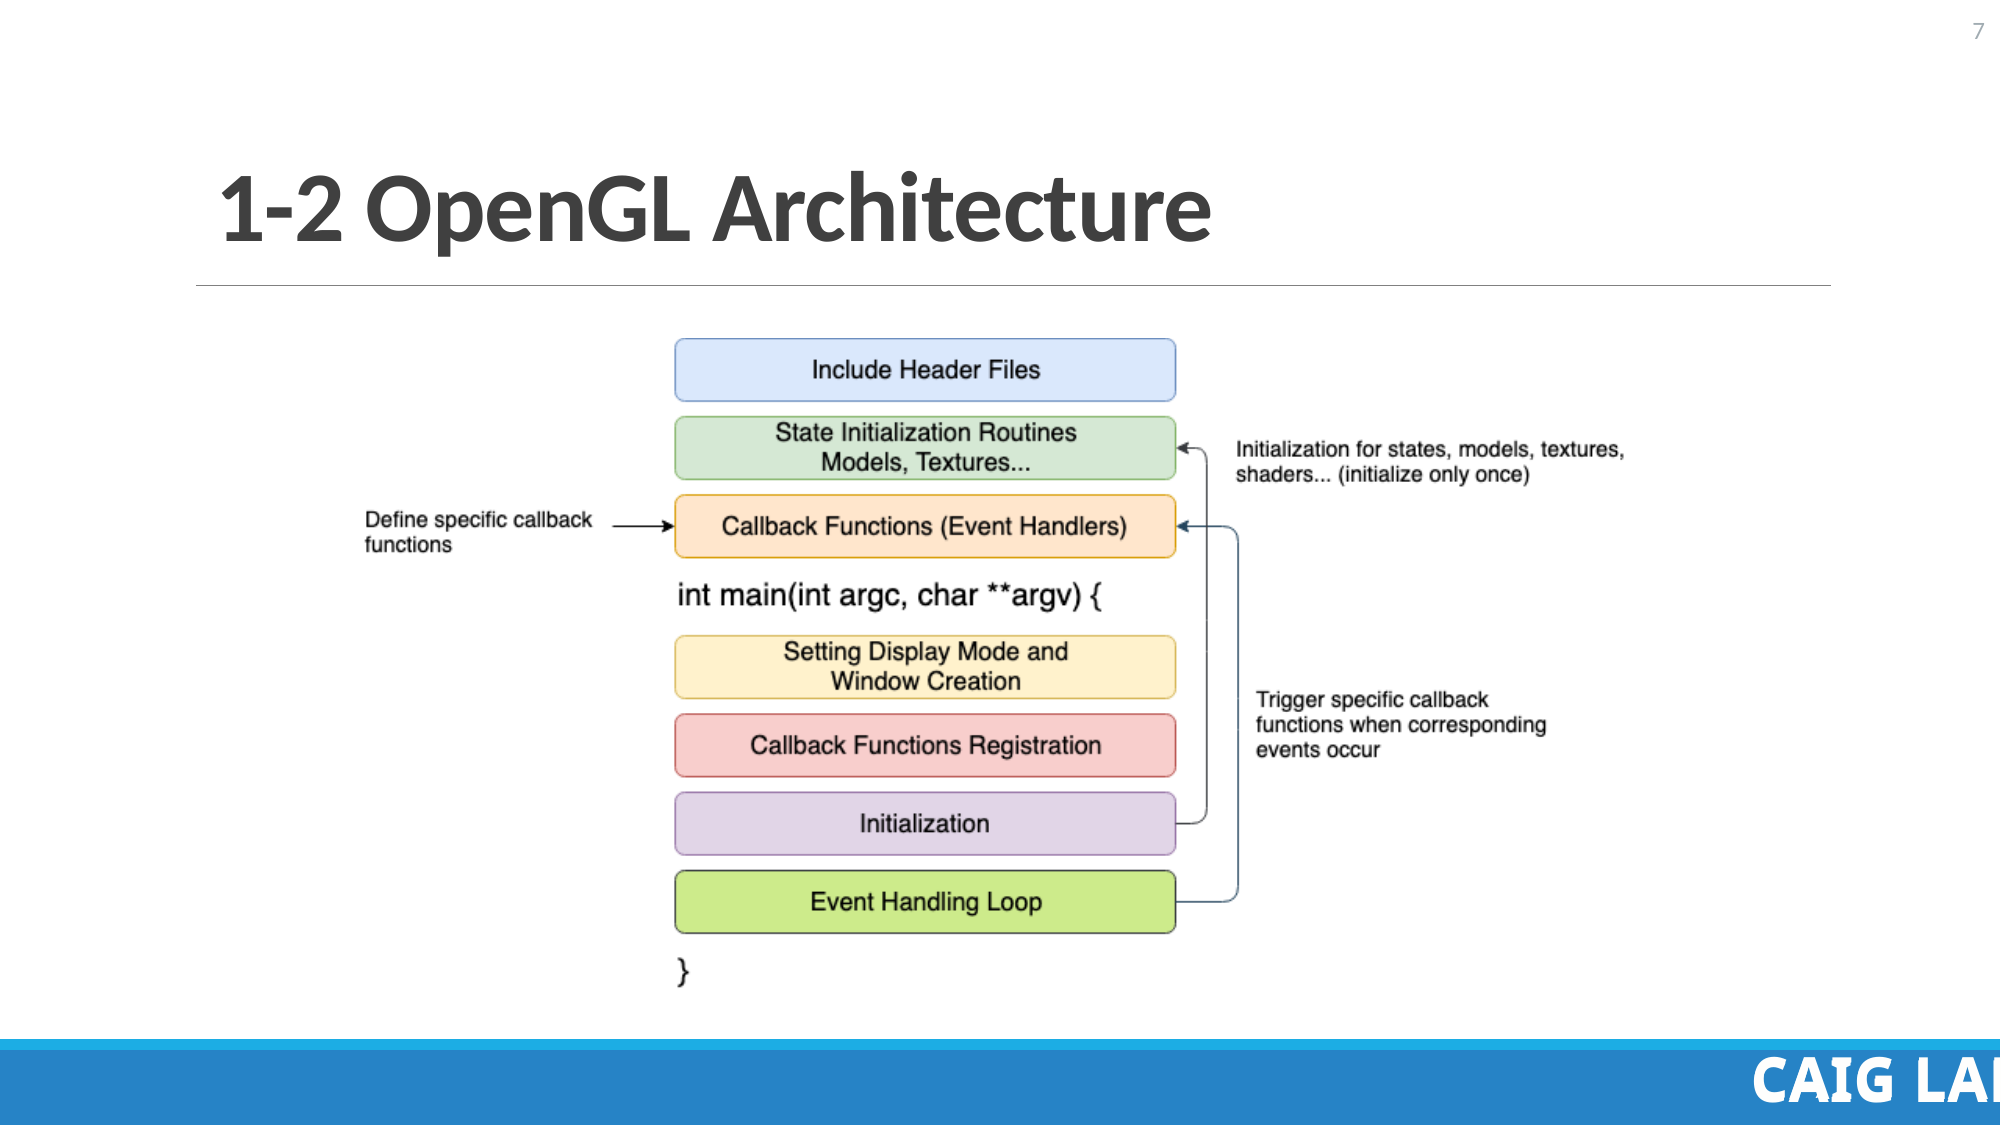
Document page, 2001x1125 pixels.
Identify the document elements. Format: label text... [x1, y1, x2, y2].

slide_number 7 [1624, 1059, 1840, 1120]
picture [361, 337, 1641, 989]
title 1-2 OpenGL Architecture [200, 31, 1851, 270]
